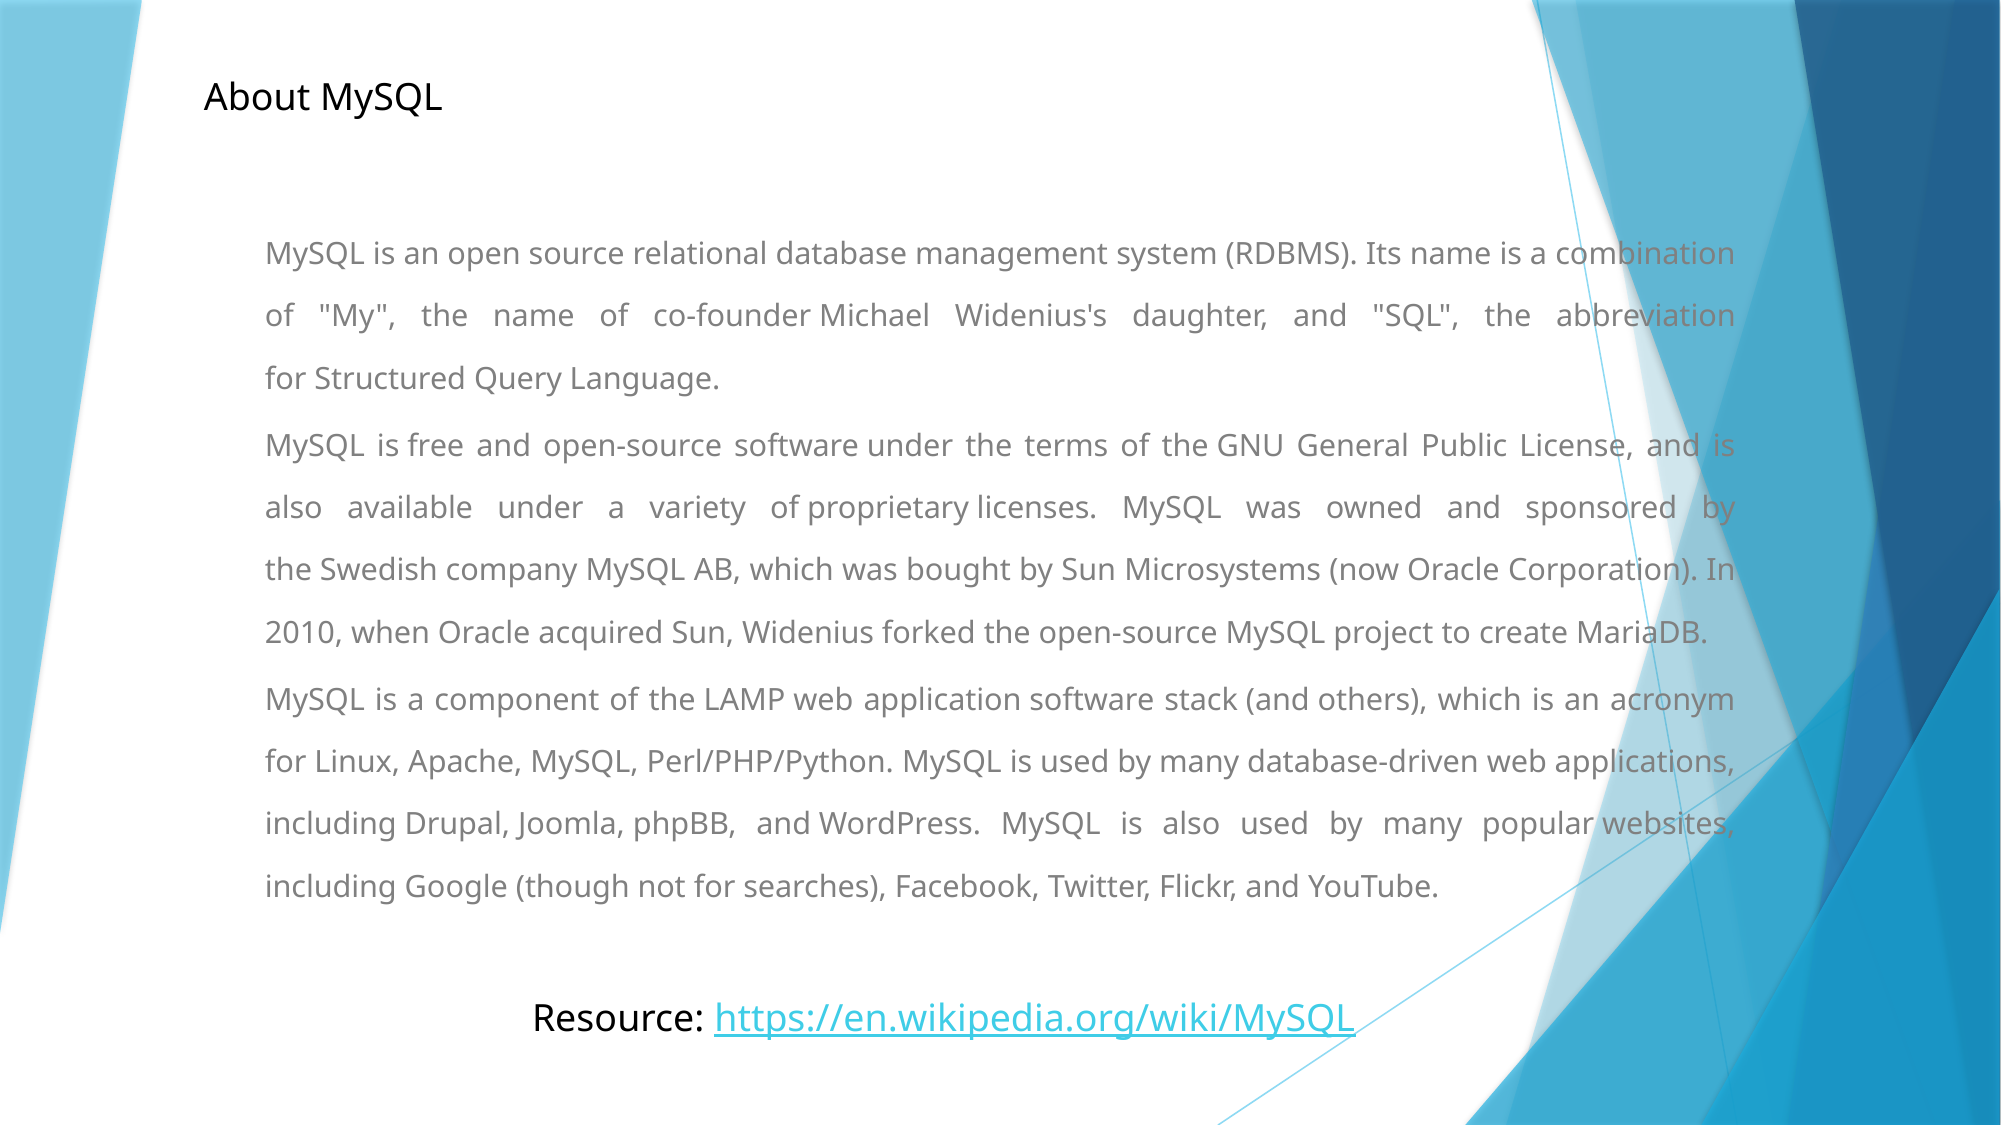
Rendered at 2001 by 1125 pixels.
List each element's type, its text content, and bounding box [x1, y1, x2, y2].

text_box Resource: https://en.wikipedia.org/wiki/MySQL [517, 986, 1371, 1052]
subtitle MySQL is an open source relational database management system (RDBMS). Its name is a combination of "My", the name of co-founder Michael Widenius's daughter, and "SQL", the abbreviation for Structured Query Language. MySQL is free and open-source software under the terms of the GNU General Public License, and is also available under a variety of proprietary licenses. MySQL was owned and sponsored by the Swedish company MySQL AB, which was bought by Sun Microsystems (now Oracle Corporation). In 2010, when Oracle acquired Sun, Widenius forked the open-source MySQL project to create MariaDB. MySQL is a component of the LAMP web application software stack (and others), which is an acronym for Linux, Apache, MySQL, Perl/PHP/Python. MySQL is used by many database-driven web applications, including Drupal, Joomla, phpBB, and WordPress. MySQL is also used by many popular websites, including Google (though not for searches), Facebook, Twitter, Flickr, and YouTube. [249, 200, 1750, 957]
text_box About MySQL [189, 65, 458, 126]
